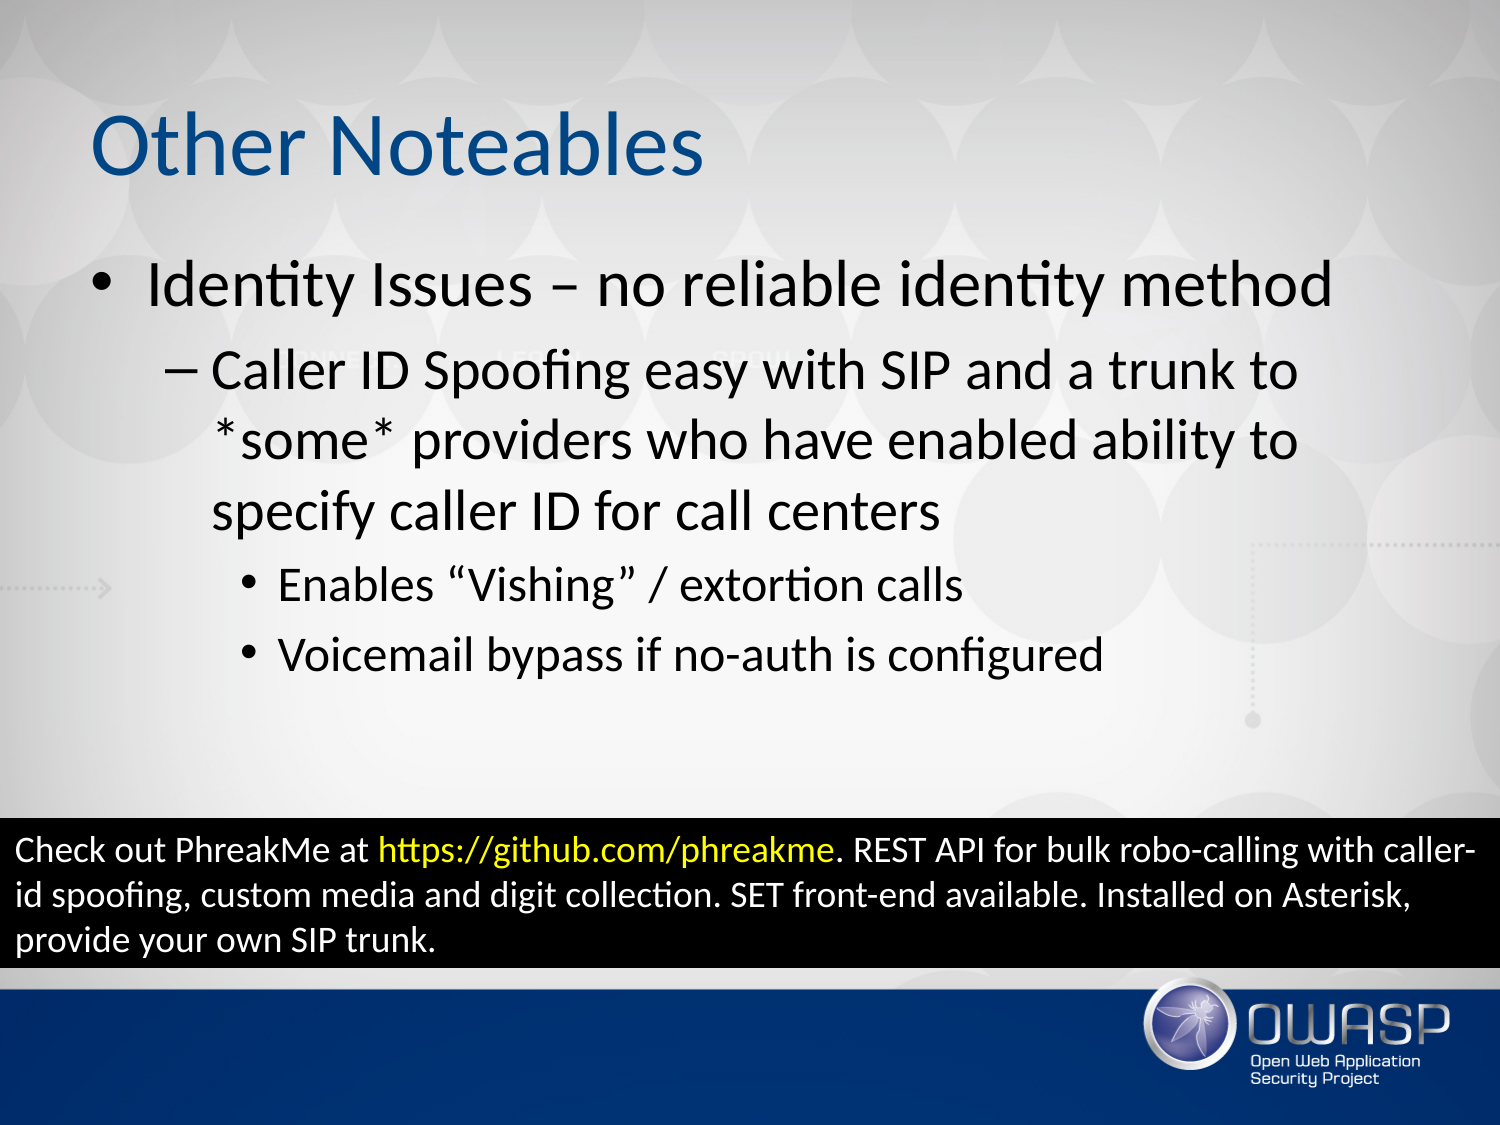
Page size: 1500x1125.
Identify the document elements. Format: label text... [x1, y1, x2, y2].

picture [0, 0, 1500, 818]
text_box Check out PhreakMe at https://github.com/phreakme. REST API for bulk robo-calling with caller-id spoofing, custom media and digit collection. SET front-end available. Installed on Asterisk, provide your own SIP trunk. [0, 818, 1500, 968]
title Other Noteables [75, 45, 1425, 232]
list Identity Issues – no reliable identity method Caller ID Spoofing easy with SIP and a trunk to *some* providers who have enabled ability to specify caller ID for call centers Enables “Vishing” / extortion calls Voicemail bypass if no-auth is configured [75, 232, 1425, 818]
picture [0, 968, 1500, 1125]
